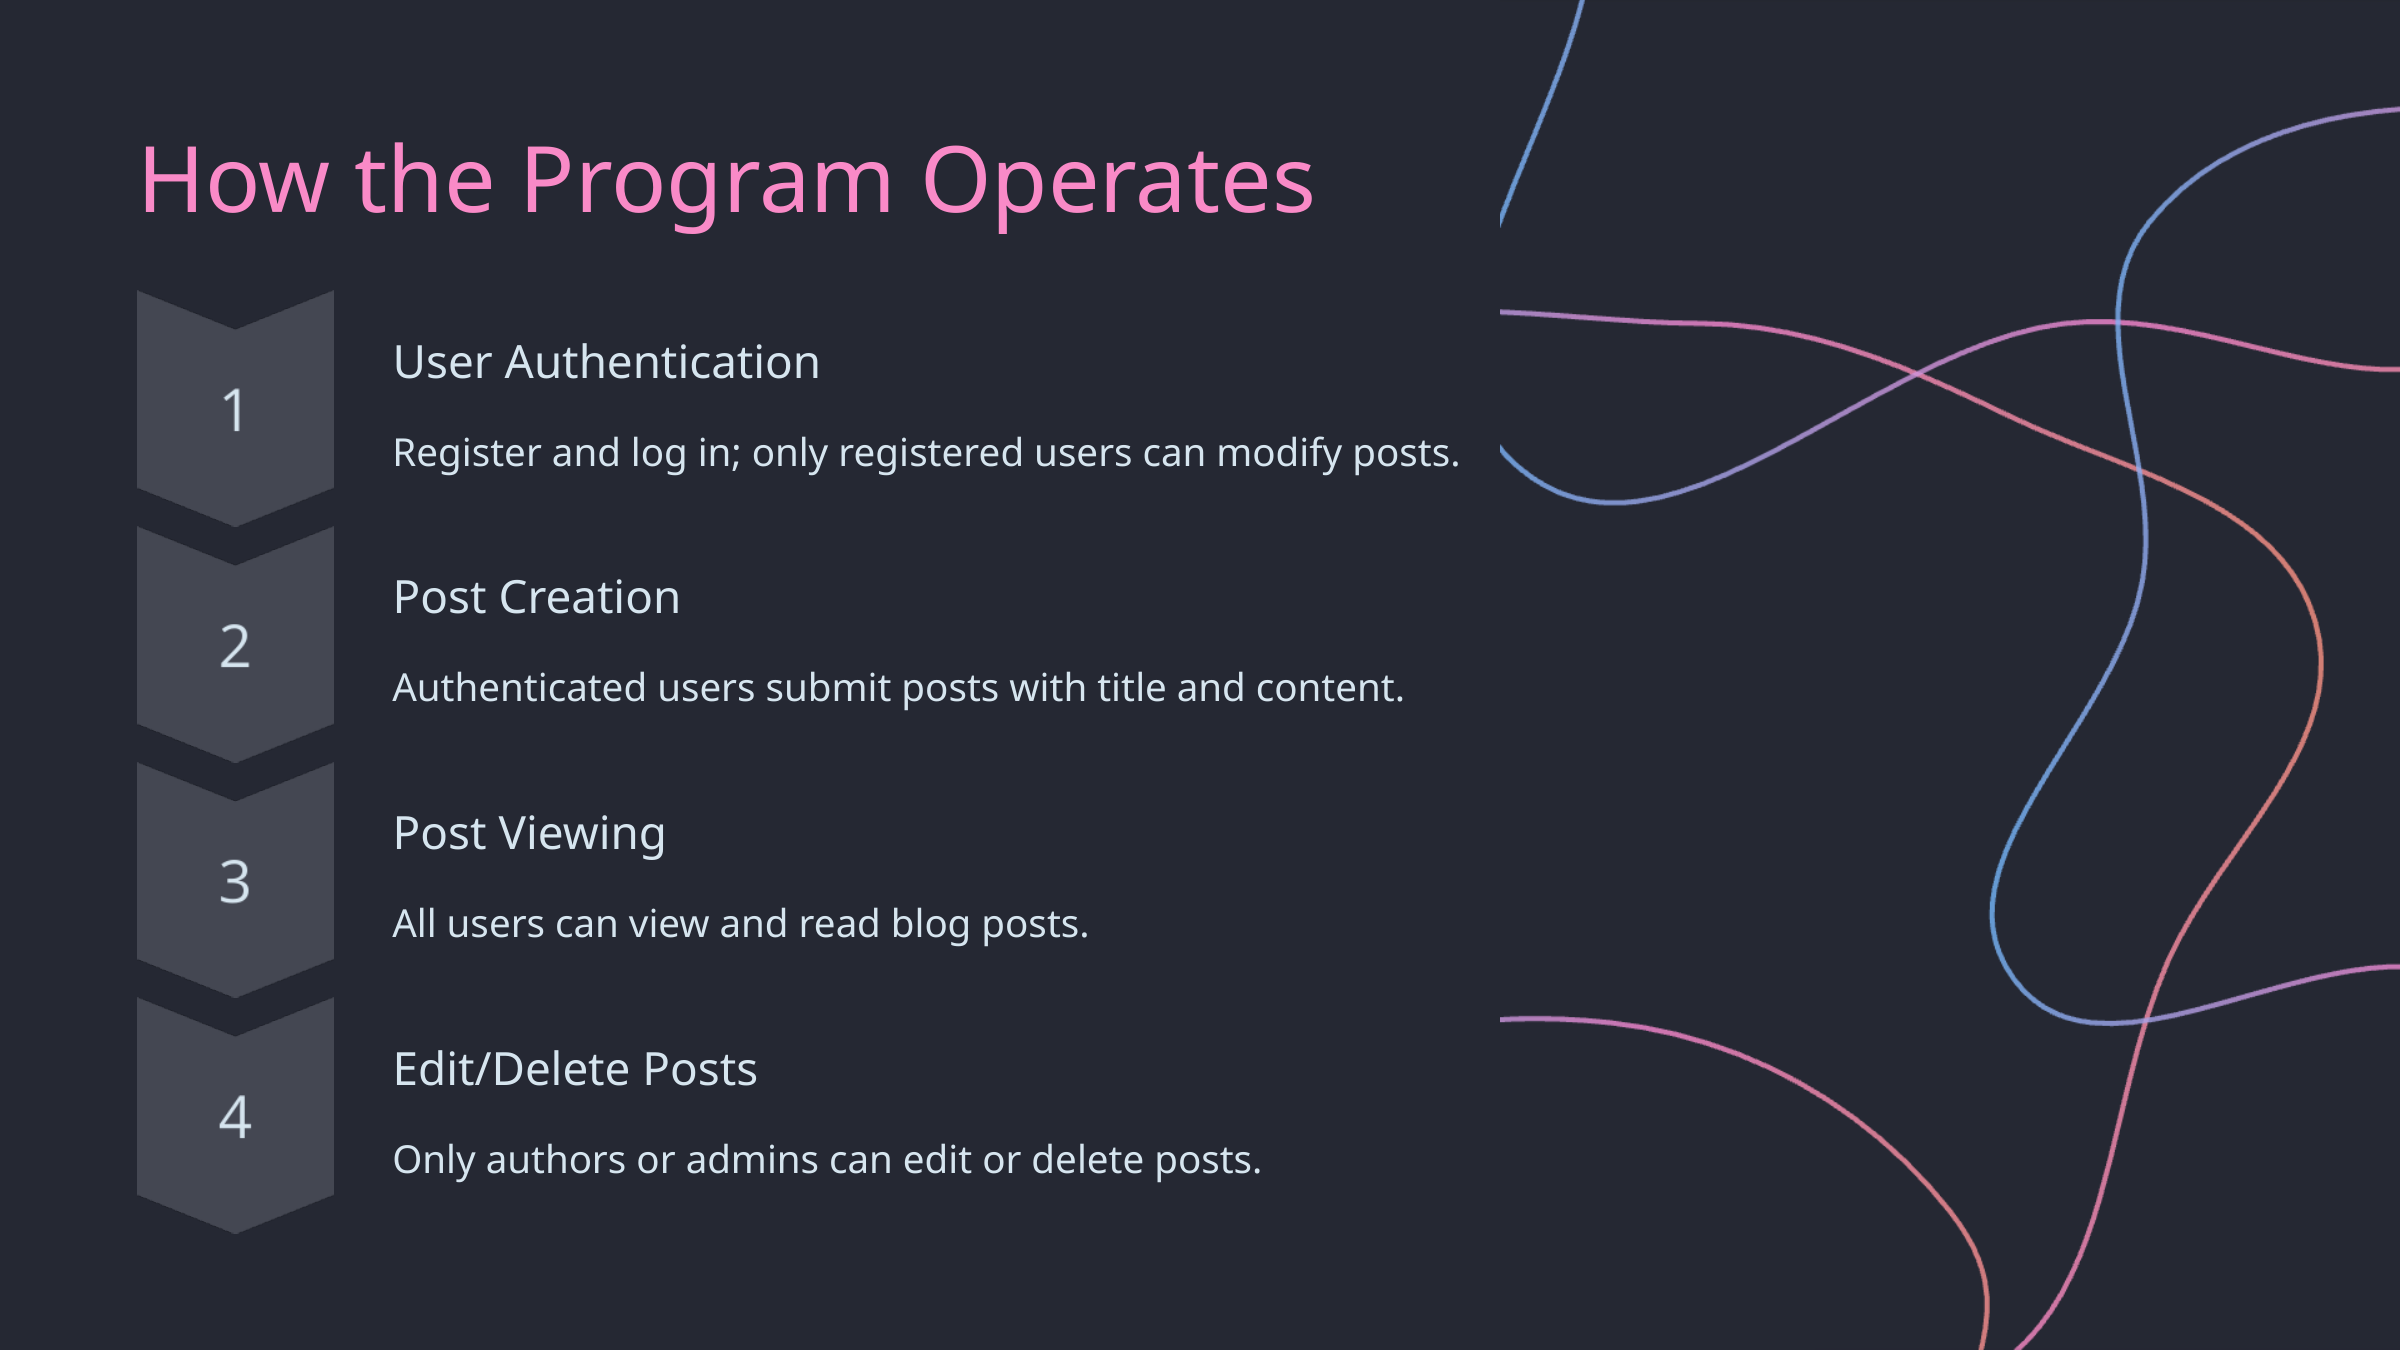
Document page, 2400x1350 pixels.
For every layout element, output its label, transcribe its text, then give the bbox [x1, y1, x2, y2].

text_box All users can view and read blog posts. [392, 882, 1363, 946]
text_box Register and log in; only registered users can modify posts. [392, 411, 1363, 475]
text_box Post Creation [392, 565, 855, 624]
picture [1499, 0, 2400, 1350]
text_box How the Program Operates [137, 116, 1313, 232]
picture [137, 290, 334, 1234]
text_box User Authentication [392, 330, 855, 388]
text_box Post Viewing [392, 801, 855, 860]
text_box Authenticated users submit posts with title and content. [392, 647, 1363, 710]
text_box Edit/Delete Posts [392, 1037, 855, 1095]
text_box Only authors or admins can edit or delete posts. [392, 1118, 1363, 1182]
